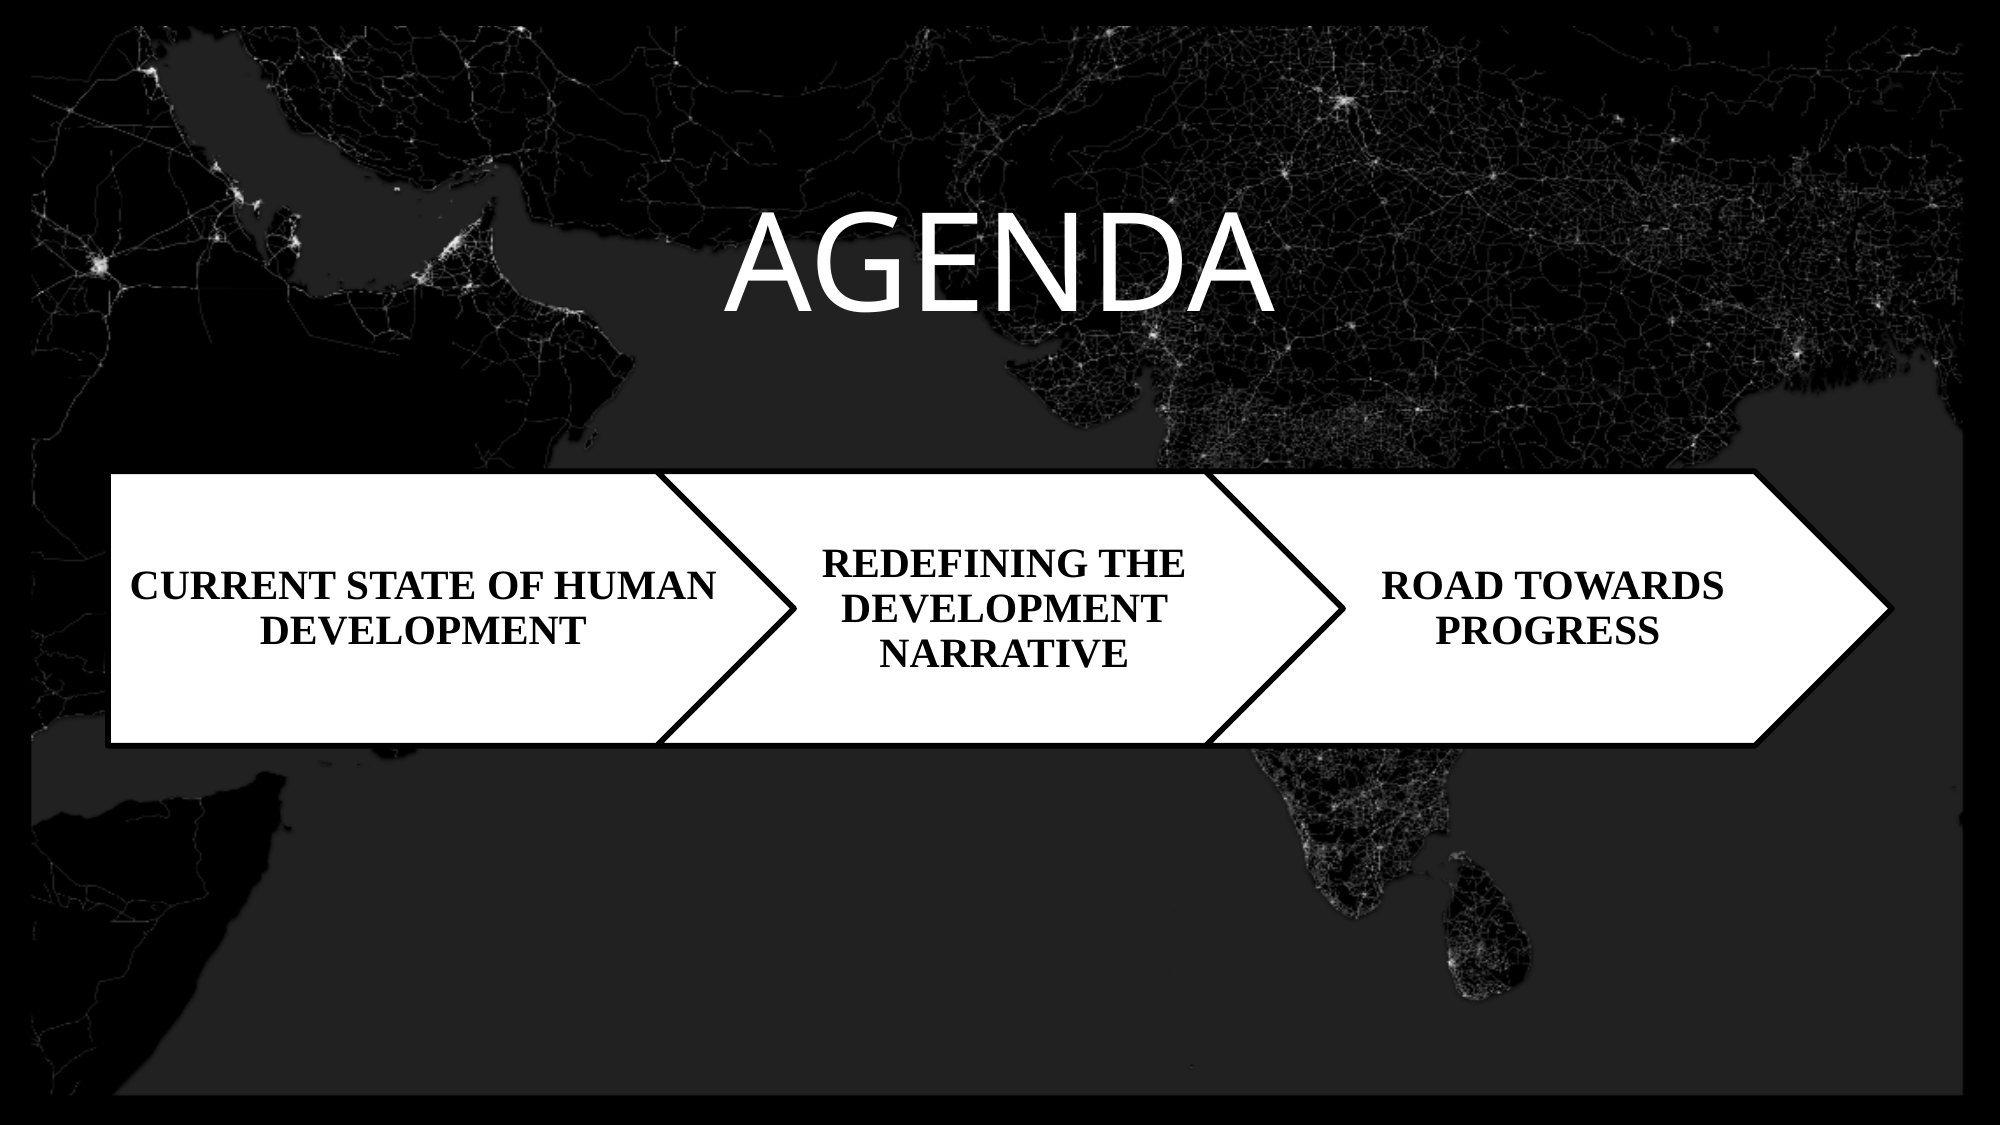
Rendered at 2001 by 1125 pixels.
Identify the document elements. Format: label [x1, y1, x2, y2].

text_box [107, 300, 1893, 917]
picture [30, 26, 1970, 1099]
